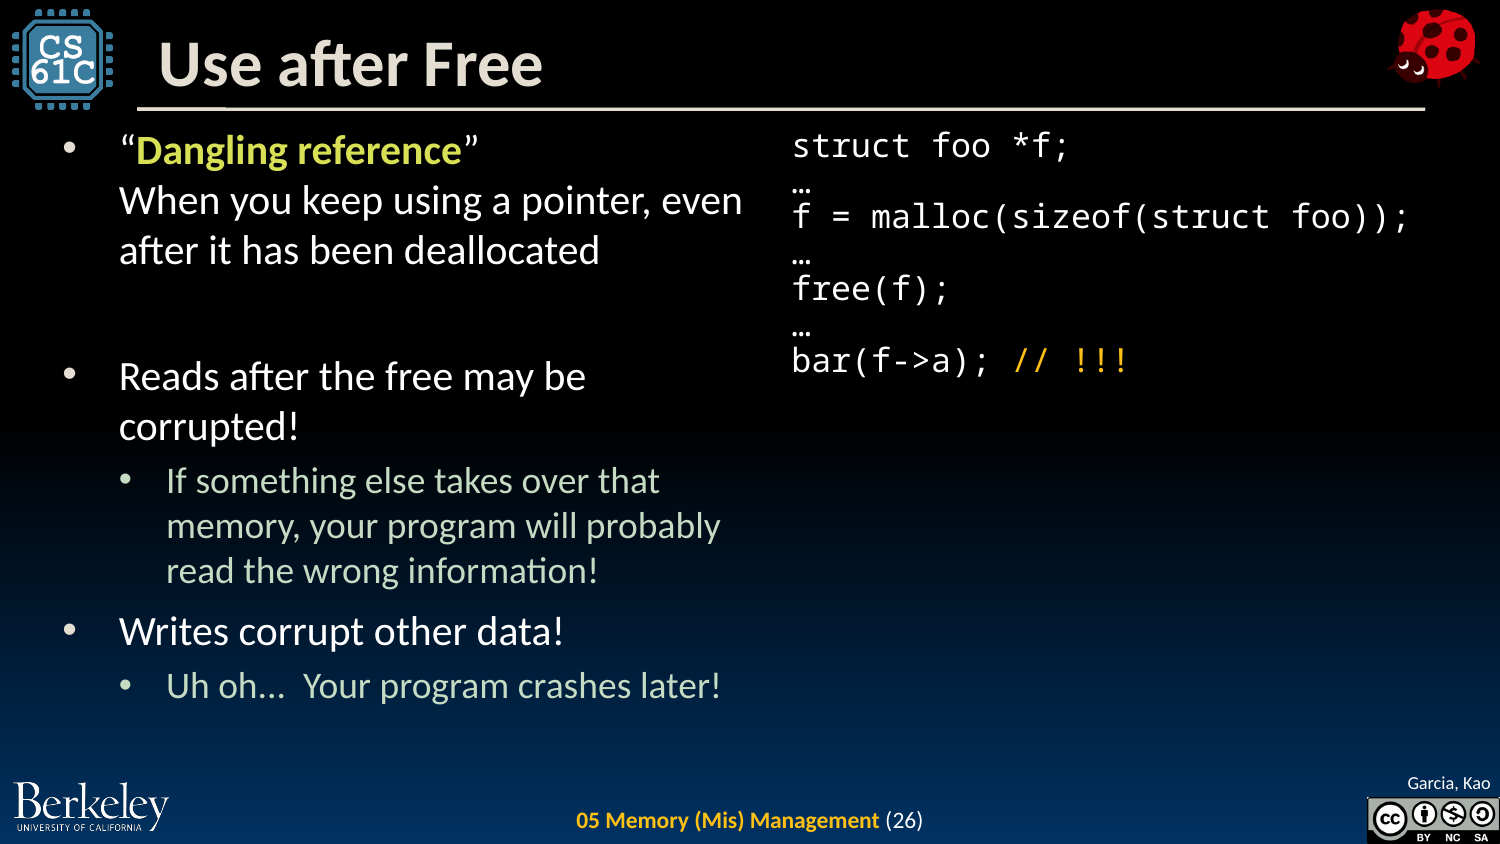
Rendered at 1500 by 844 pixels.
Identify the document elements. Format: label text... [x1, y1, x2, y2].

picture [1385, 5, 1485, 92]
picture [12, 9, 113, 110]
picture [13, 782, 169, 831]
title Use after Free [137, 9, 1430, 104]
picture [1367, 797, 1500, 844]
list “Dangling reference” When you keep using a pointer, even after it has been deallocated Reads after the free may be corrupted! If something else takes over that memory, your program will probably read the wrong information! Writes corrupt other data! Uh oh... Your program crashes later! [31, 111, 775, 772]
text_box struct foo *f; … f = malloc(sizeof(struct foo)); … free(f); … bar(f->a); // !!! [774, 121, 1465, 388]
